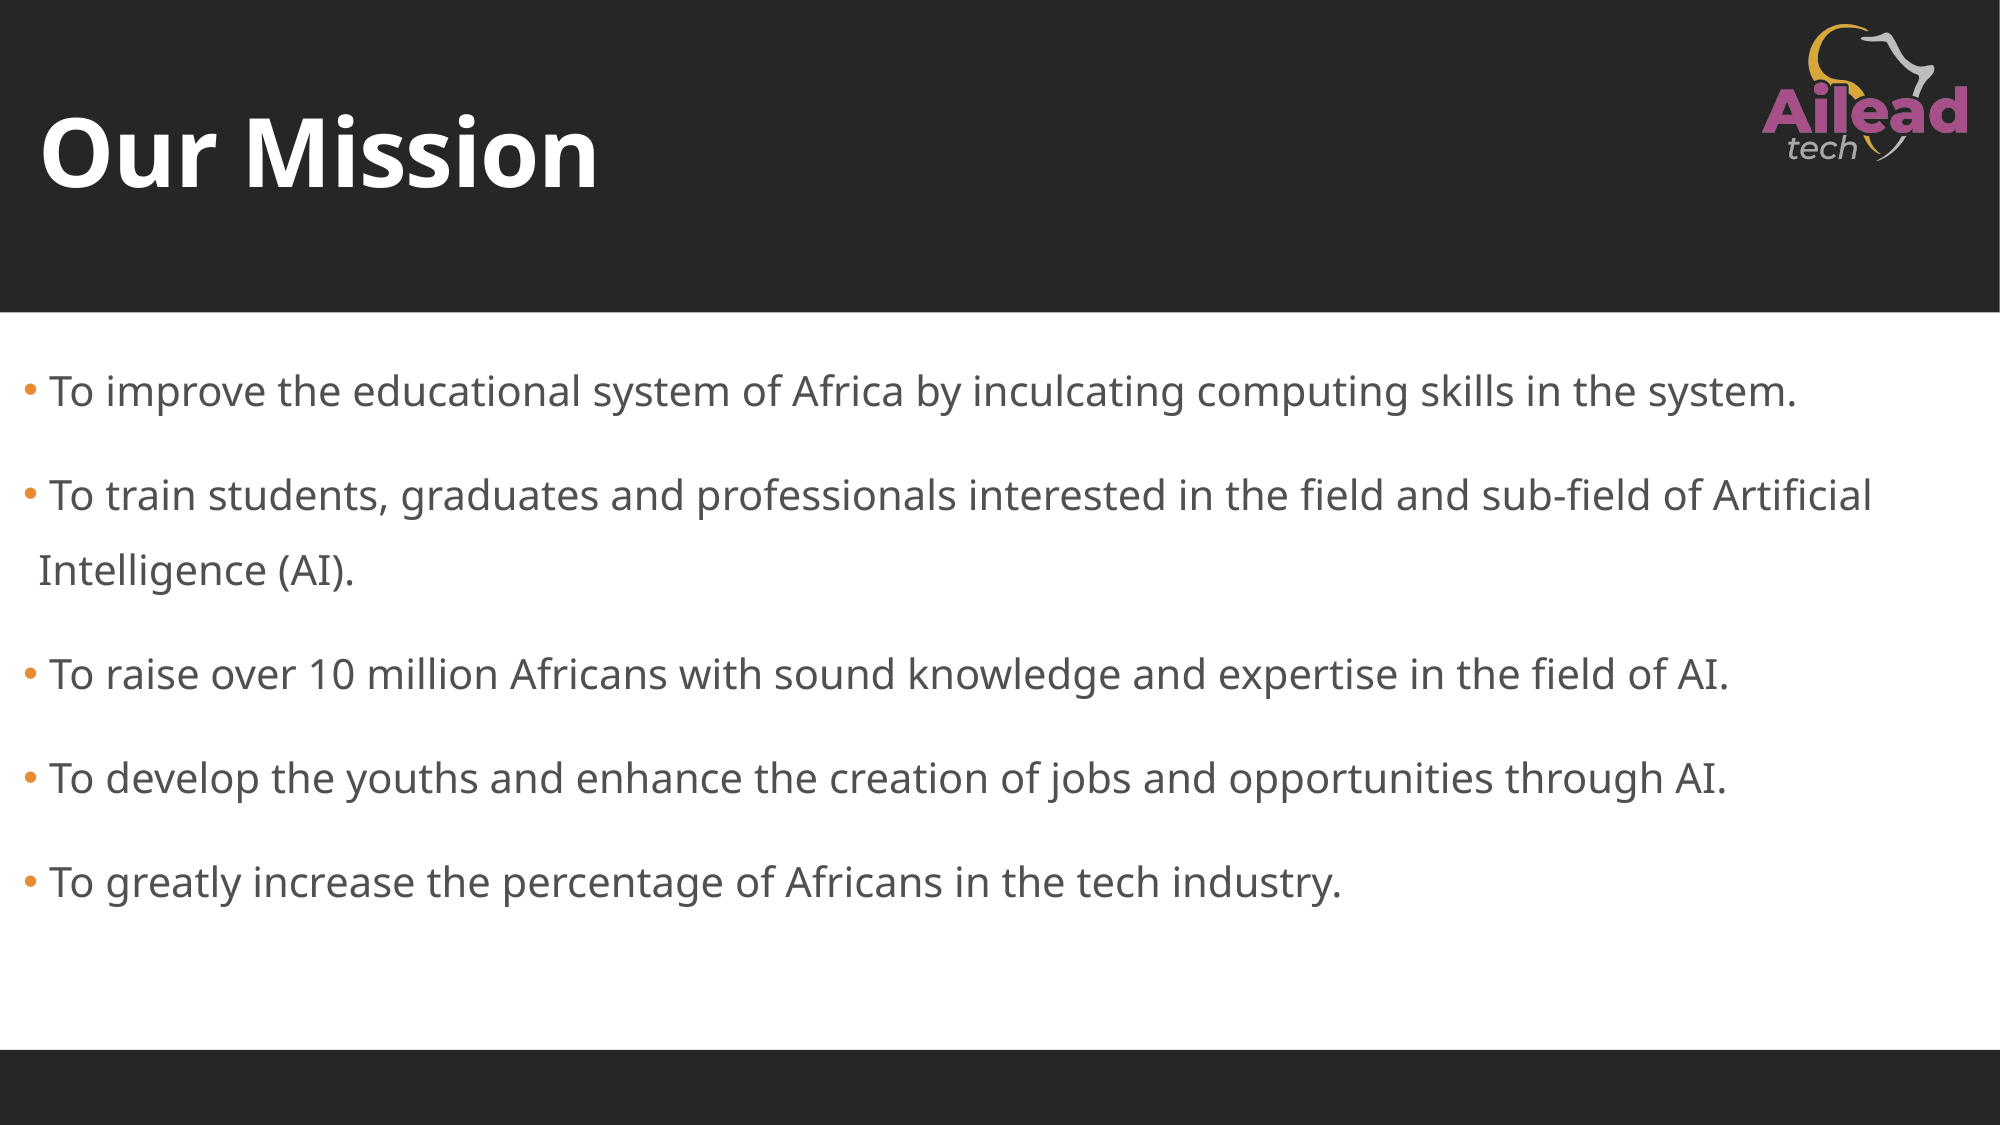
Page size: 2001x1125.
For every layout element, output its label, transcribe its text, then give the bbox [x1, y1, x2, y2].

list To improve the educational system of Africa by inculcating computing skills in the system. To train students, graduates and professionals interested in the field and sub-field of Artificial Intelligence (AI). To raise over 10 million Africans with sound knowledge and expertise in the field of AI. To develop the youths and enhance the creation of jobs and opportunities through AI. To greatly increase the percentage of Africans in the tech industry. [23, 332, 1930, 949]
text_box [0, 314, 2000, 1049]
picture [1761, 24, 1968, 162]
text_box [0, 1049, 2000, 1125]
text_box [0, 0, 2000, 314]
title Our Mission [23, 37, 1119, 276]
